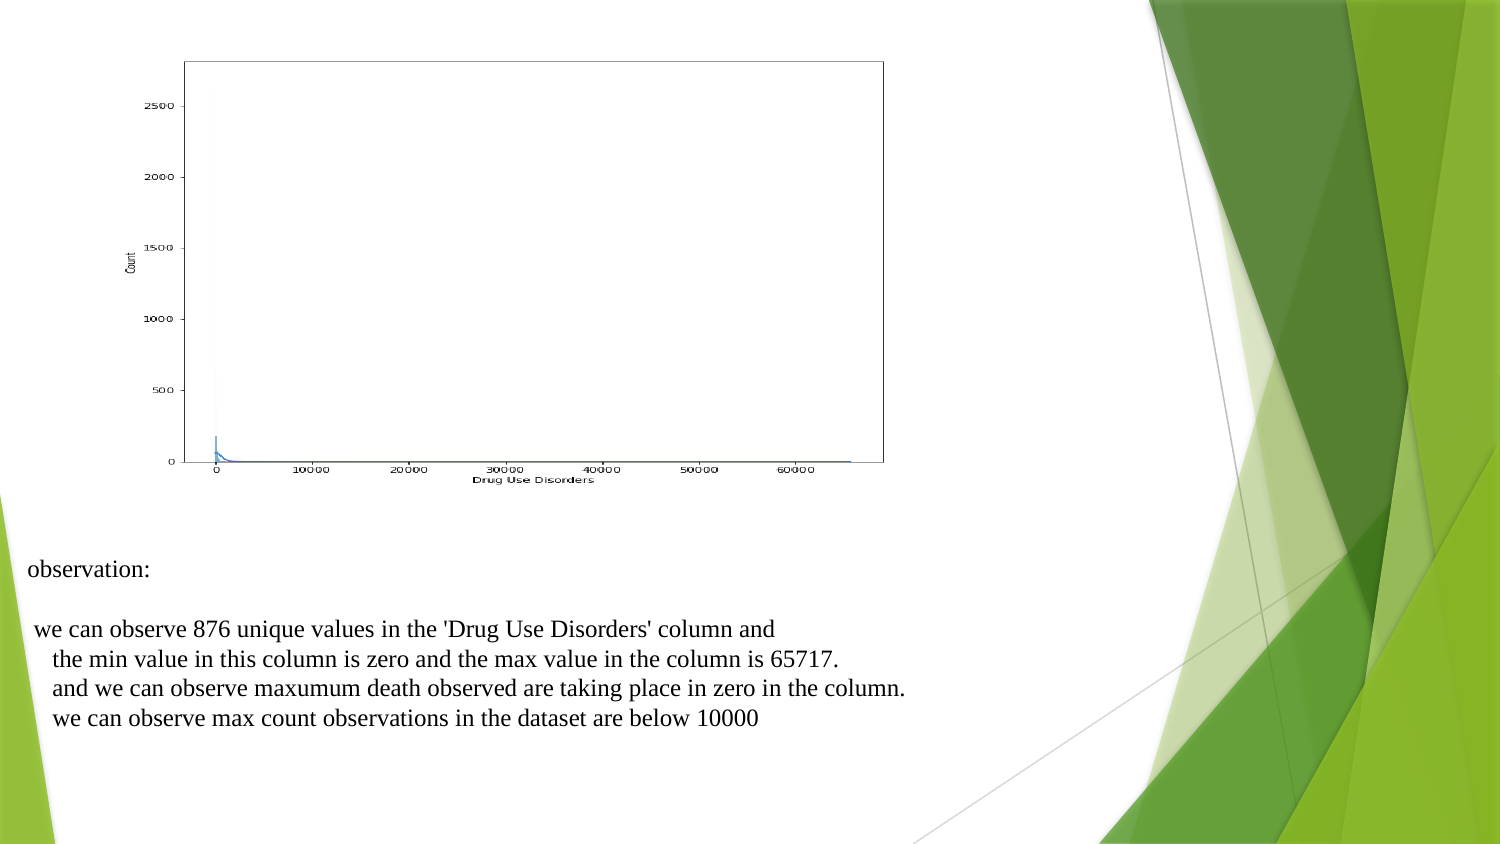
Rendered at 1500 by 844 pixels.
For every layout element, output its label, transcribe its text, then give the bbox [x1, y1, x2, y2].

text_box observation: we can observe 876 unique values in the 'Drug Use Disorders' column and the min value in this column is zero and the max value in the column is 65717. and we can observe maxumum death observed are taking place in zero in the column. we can observe max count observations in the dataset are below 10000 [12, 395, 1450, 740]
picture [61, 58, 1041, 491]
